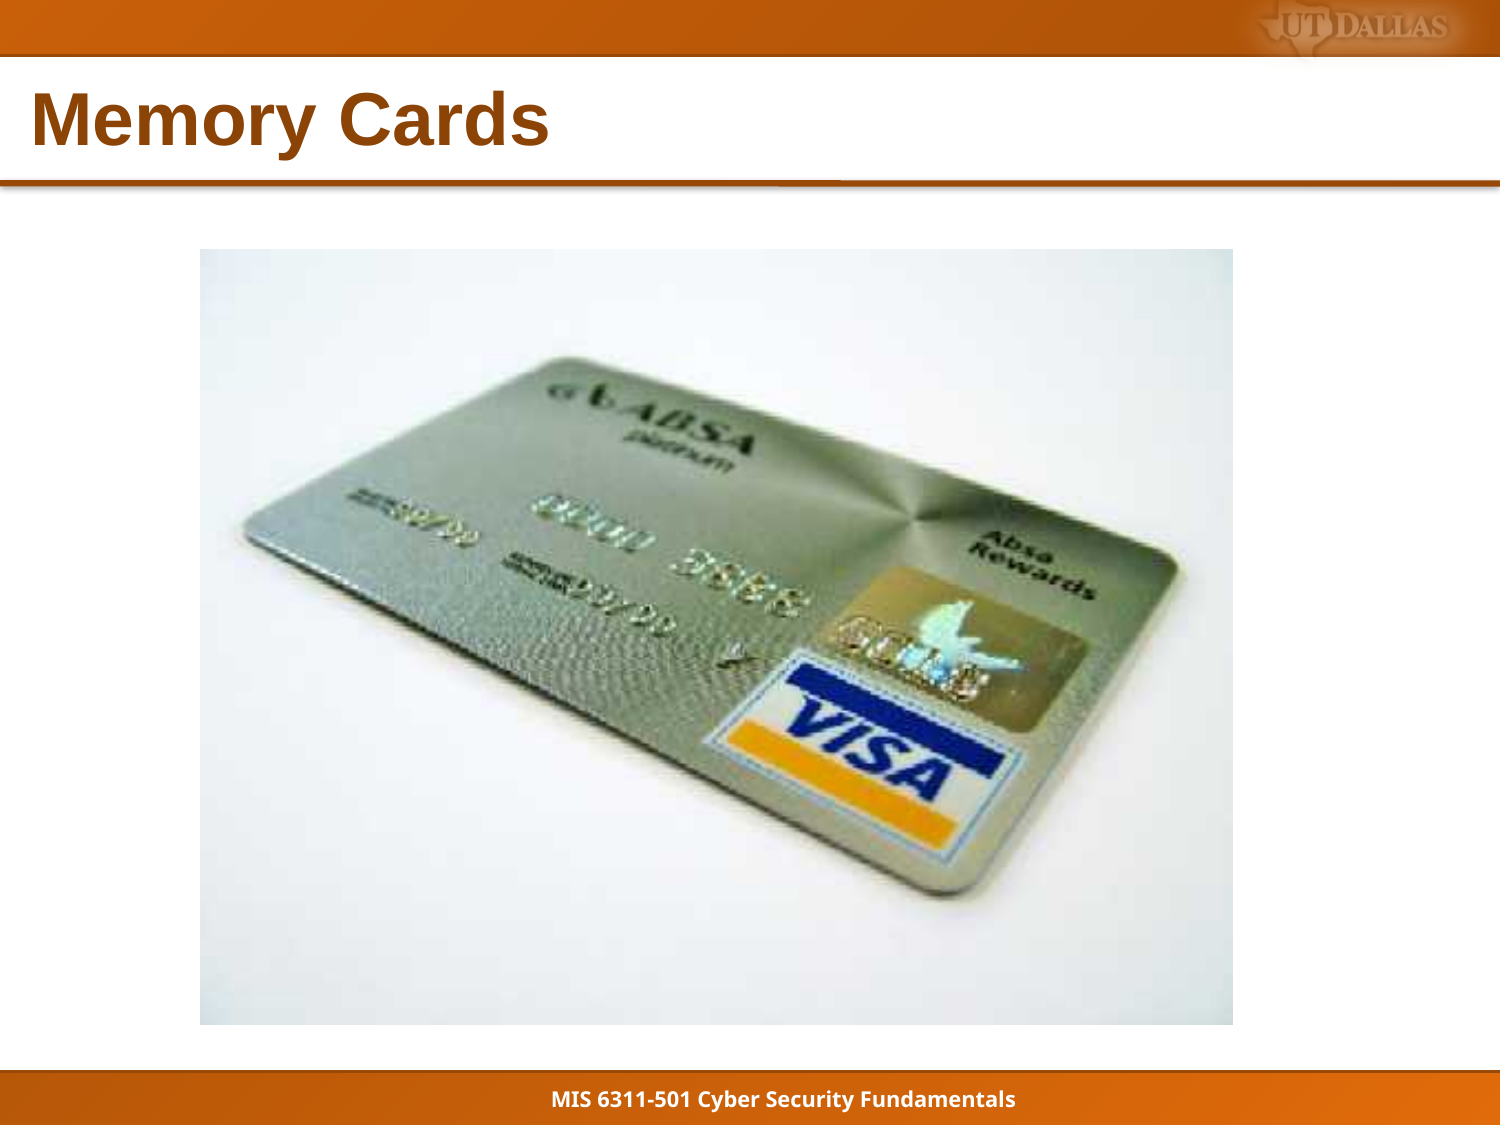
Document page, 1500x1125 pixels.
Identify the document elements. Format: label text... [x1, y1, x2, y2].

title Memory Cards [0, 64, 1500, 178]
picture [199, 249, 1233, 1025]
picture [1218, 0, 1500, 64]
